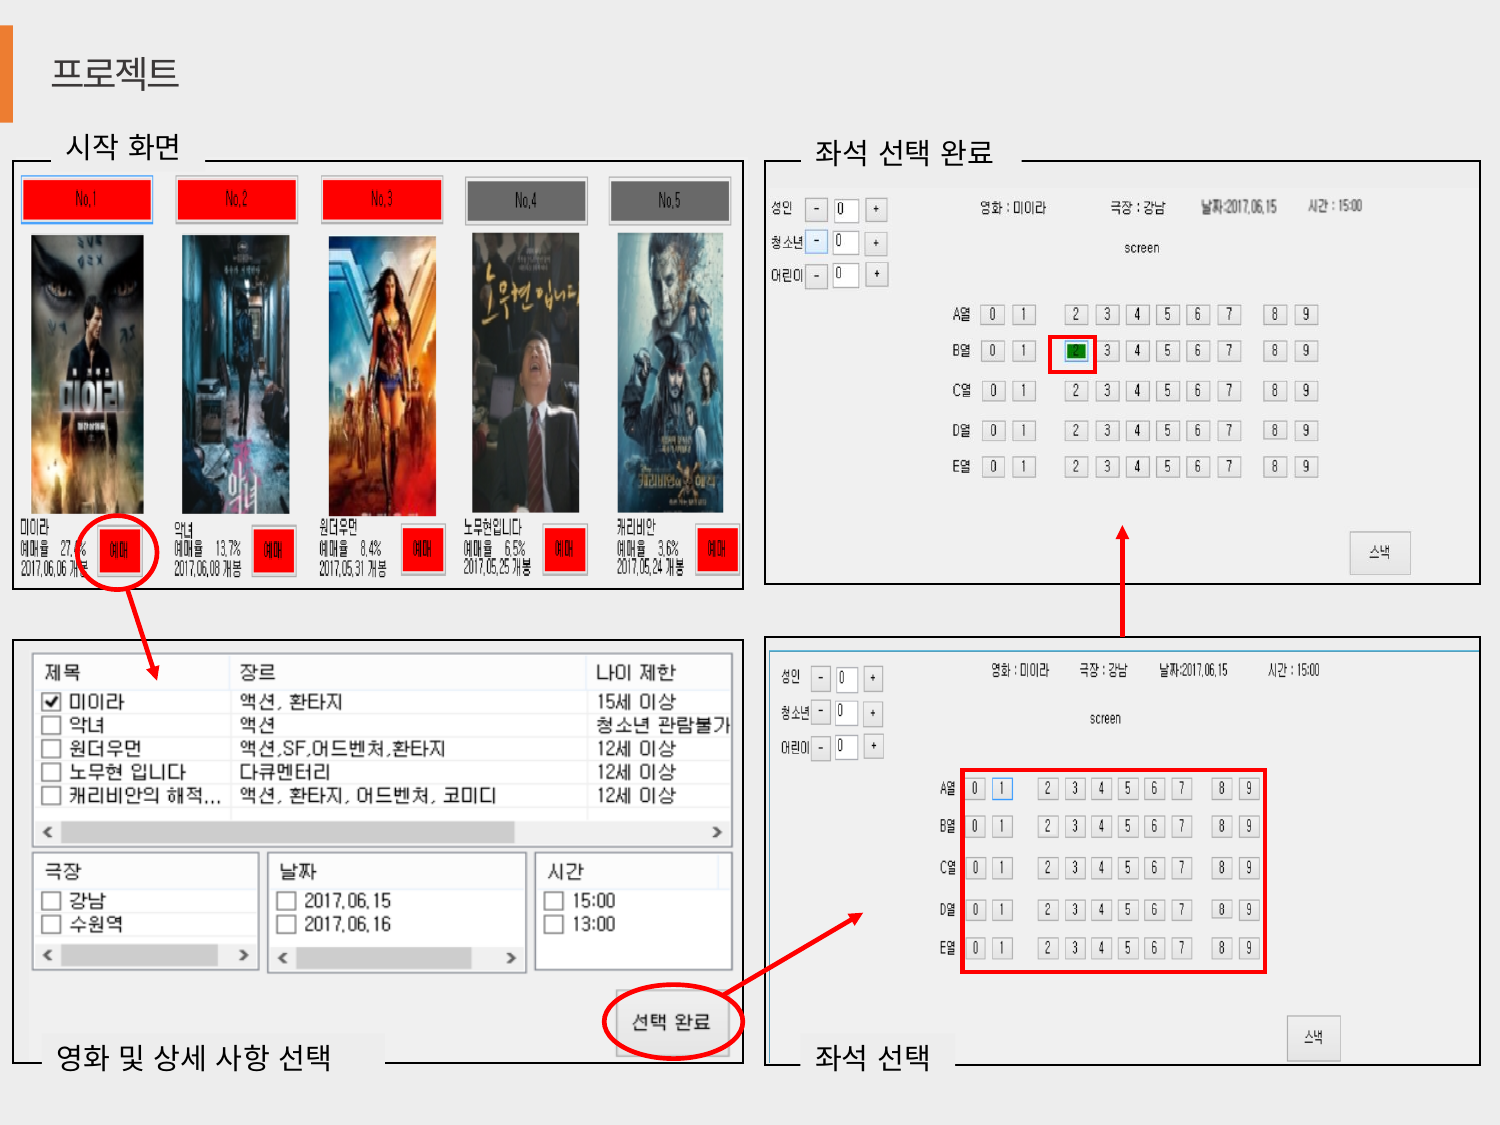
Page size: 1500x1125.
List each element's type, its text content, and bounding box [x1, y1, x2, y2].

text_box [12, 160, 105, 590]
text_box 프로젝트 [35, 43, 196, 104]
picture [29, 650, 745, 1063]
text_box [127, 589, 158, 681]
text_box [158, 639, 744, 650]
text_box [0, 24, 14, 124]
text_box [722, 912, 864, 996]
text_box [99, 587, 135, 591]
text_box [764, 638, 1481, 1084]
text_box [12, 639, 127, 1064]
text_box 영화 및 상세 사항 선택 [41, 1063, 385, 1083]
picture [15, 157, 748, 587]
text_box 시작 화면 [51, 121, 206, 157]
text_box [764, 127, 1481, 638]
